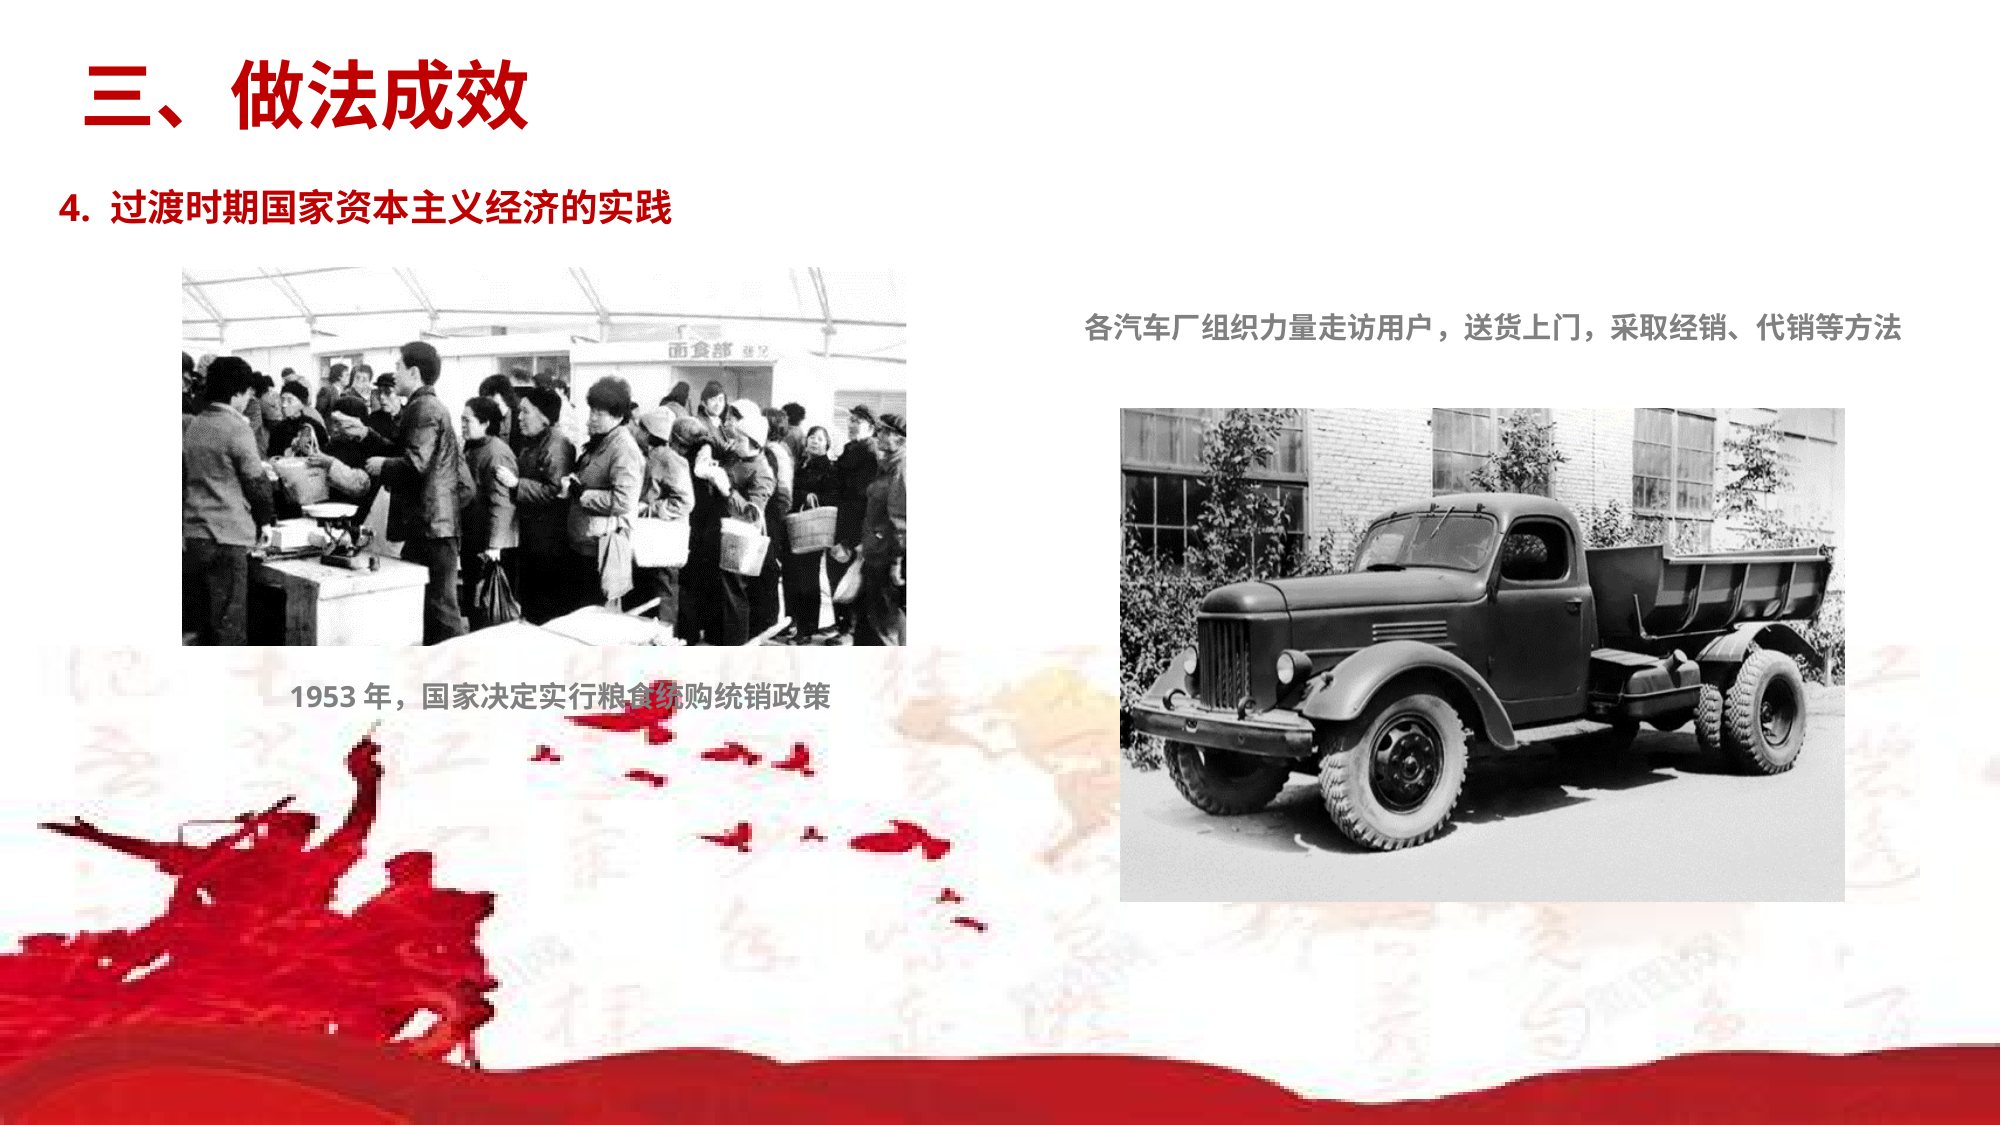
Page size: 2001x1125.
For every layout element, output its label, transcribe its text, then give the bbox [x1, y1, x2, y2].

text_box 4. 过渡时期国家资本主义经济的实践 [44, 176, 1045, 236]
text_box 各汽车厂组织力量走访用户，送货上门，采取经销、代销等方法 [987, 301, 2000, 352]
text_box 三、做法成效 [65, 40, 596, 146]
picture [0, 267, 2000, 1125]
